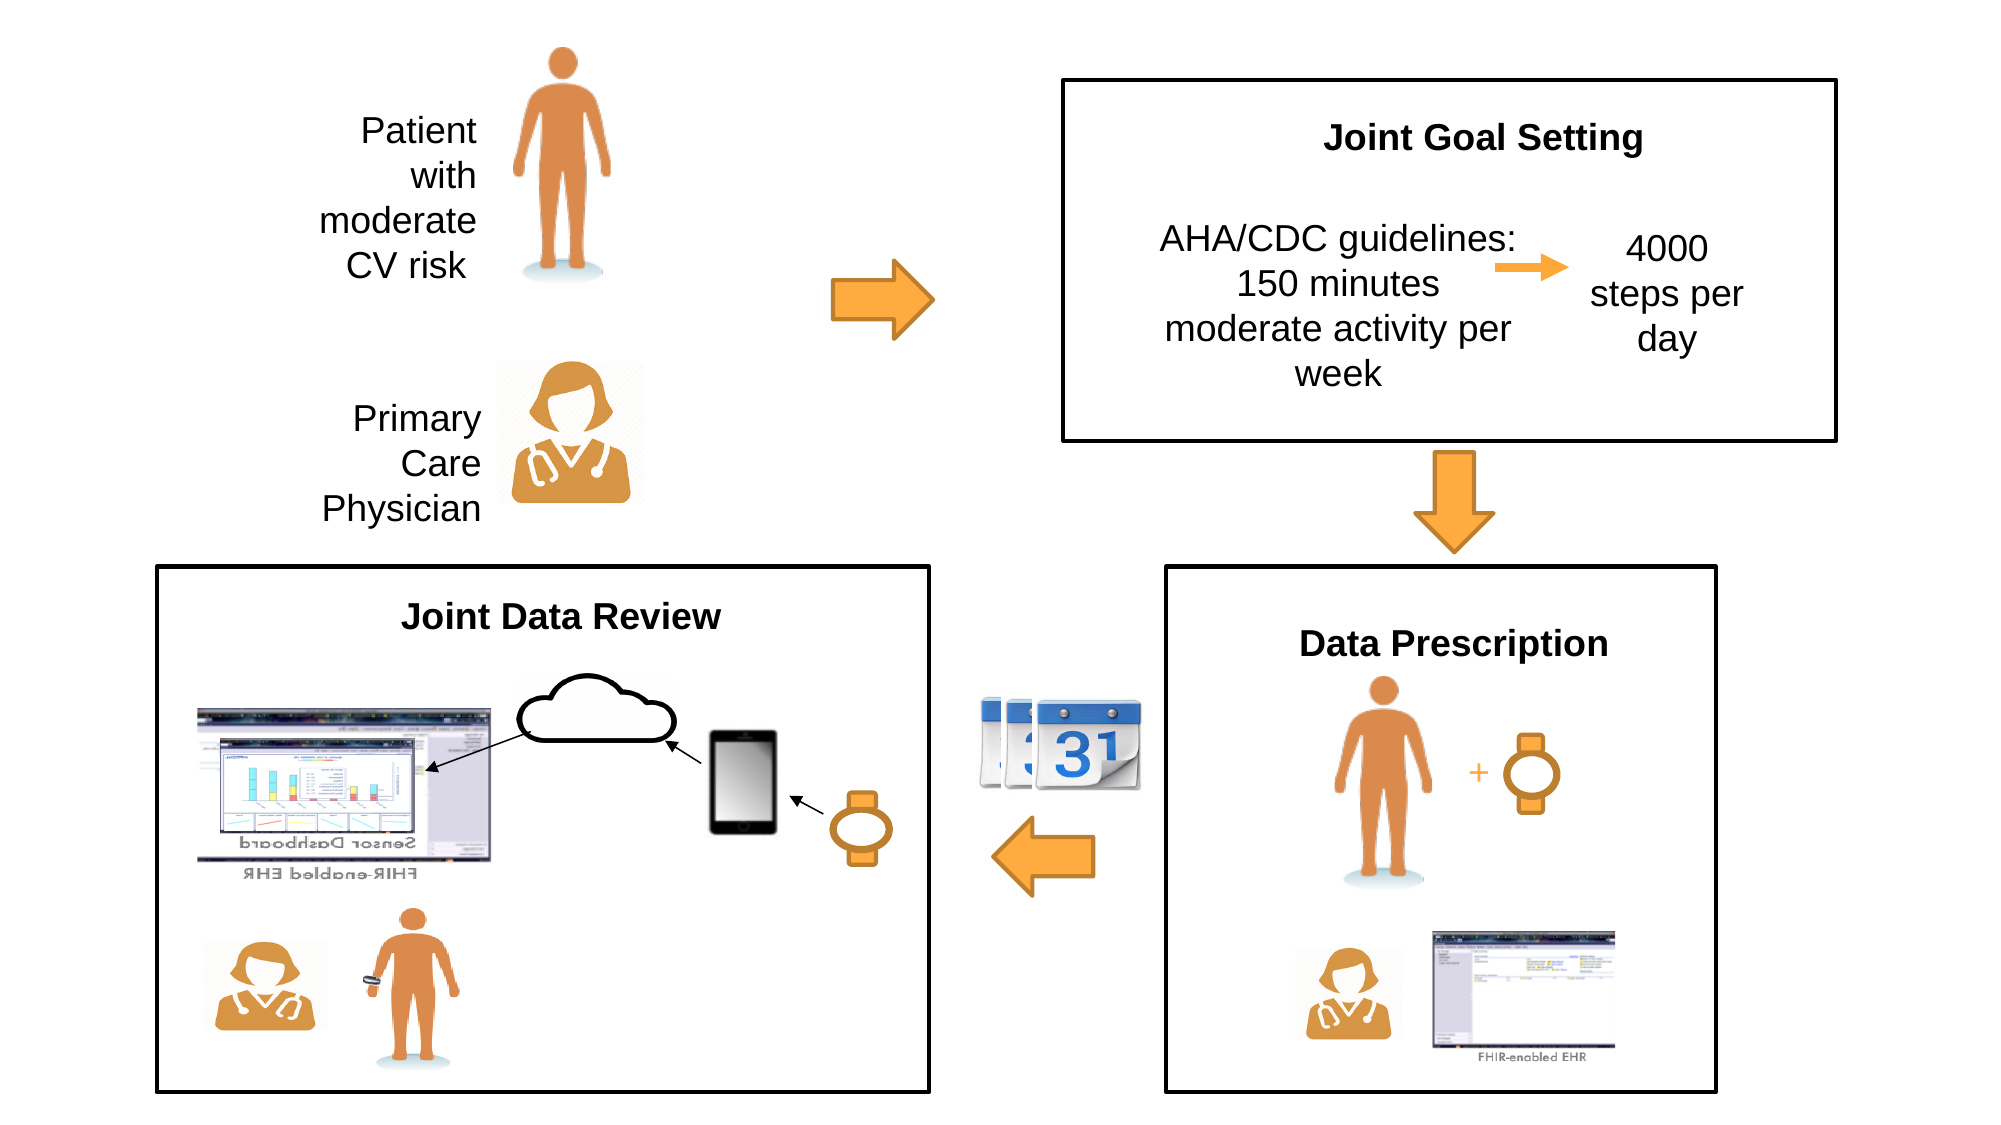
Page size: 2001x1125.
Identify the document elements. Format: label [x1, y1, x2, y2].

text_box [1164, 564, 1718, 1094]
text_box [830, 258, 936, 341]
text_box [1142, 105, 1766, 353]
text_box [1282, 611, 1627, 1070]
text_box [991, 815, 1096, 898]
text_box [155, 564, 931, 1094]
text_box [196, 584, 890, 1070]
text_box [975, 693, 1146, 794]
text_box [1413, 450, 1496, 555]
text_box [1061, 78, 1838, 443]
text_box [267, 47, 646, 504]
